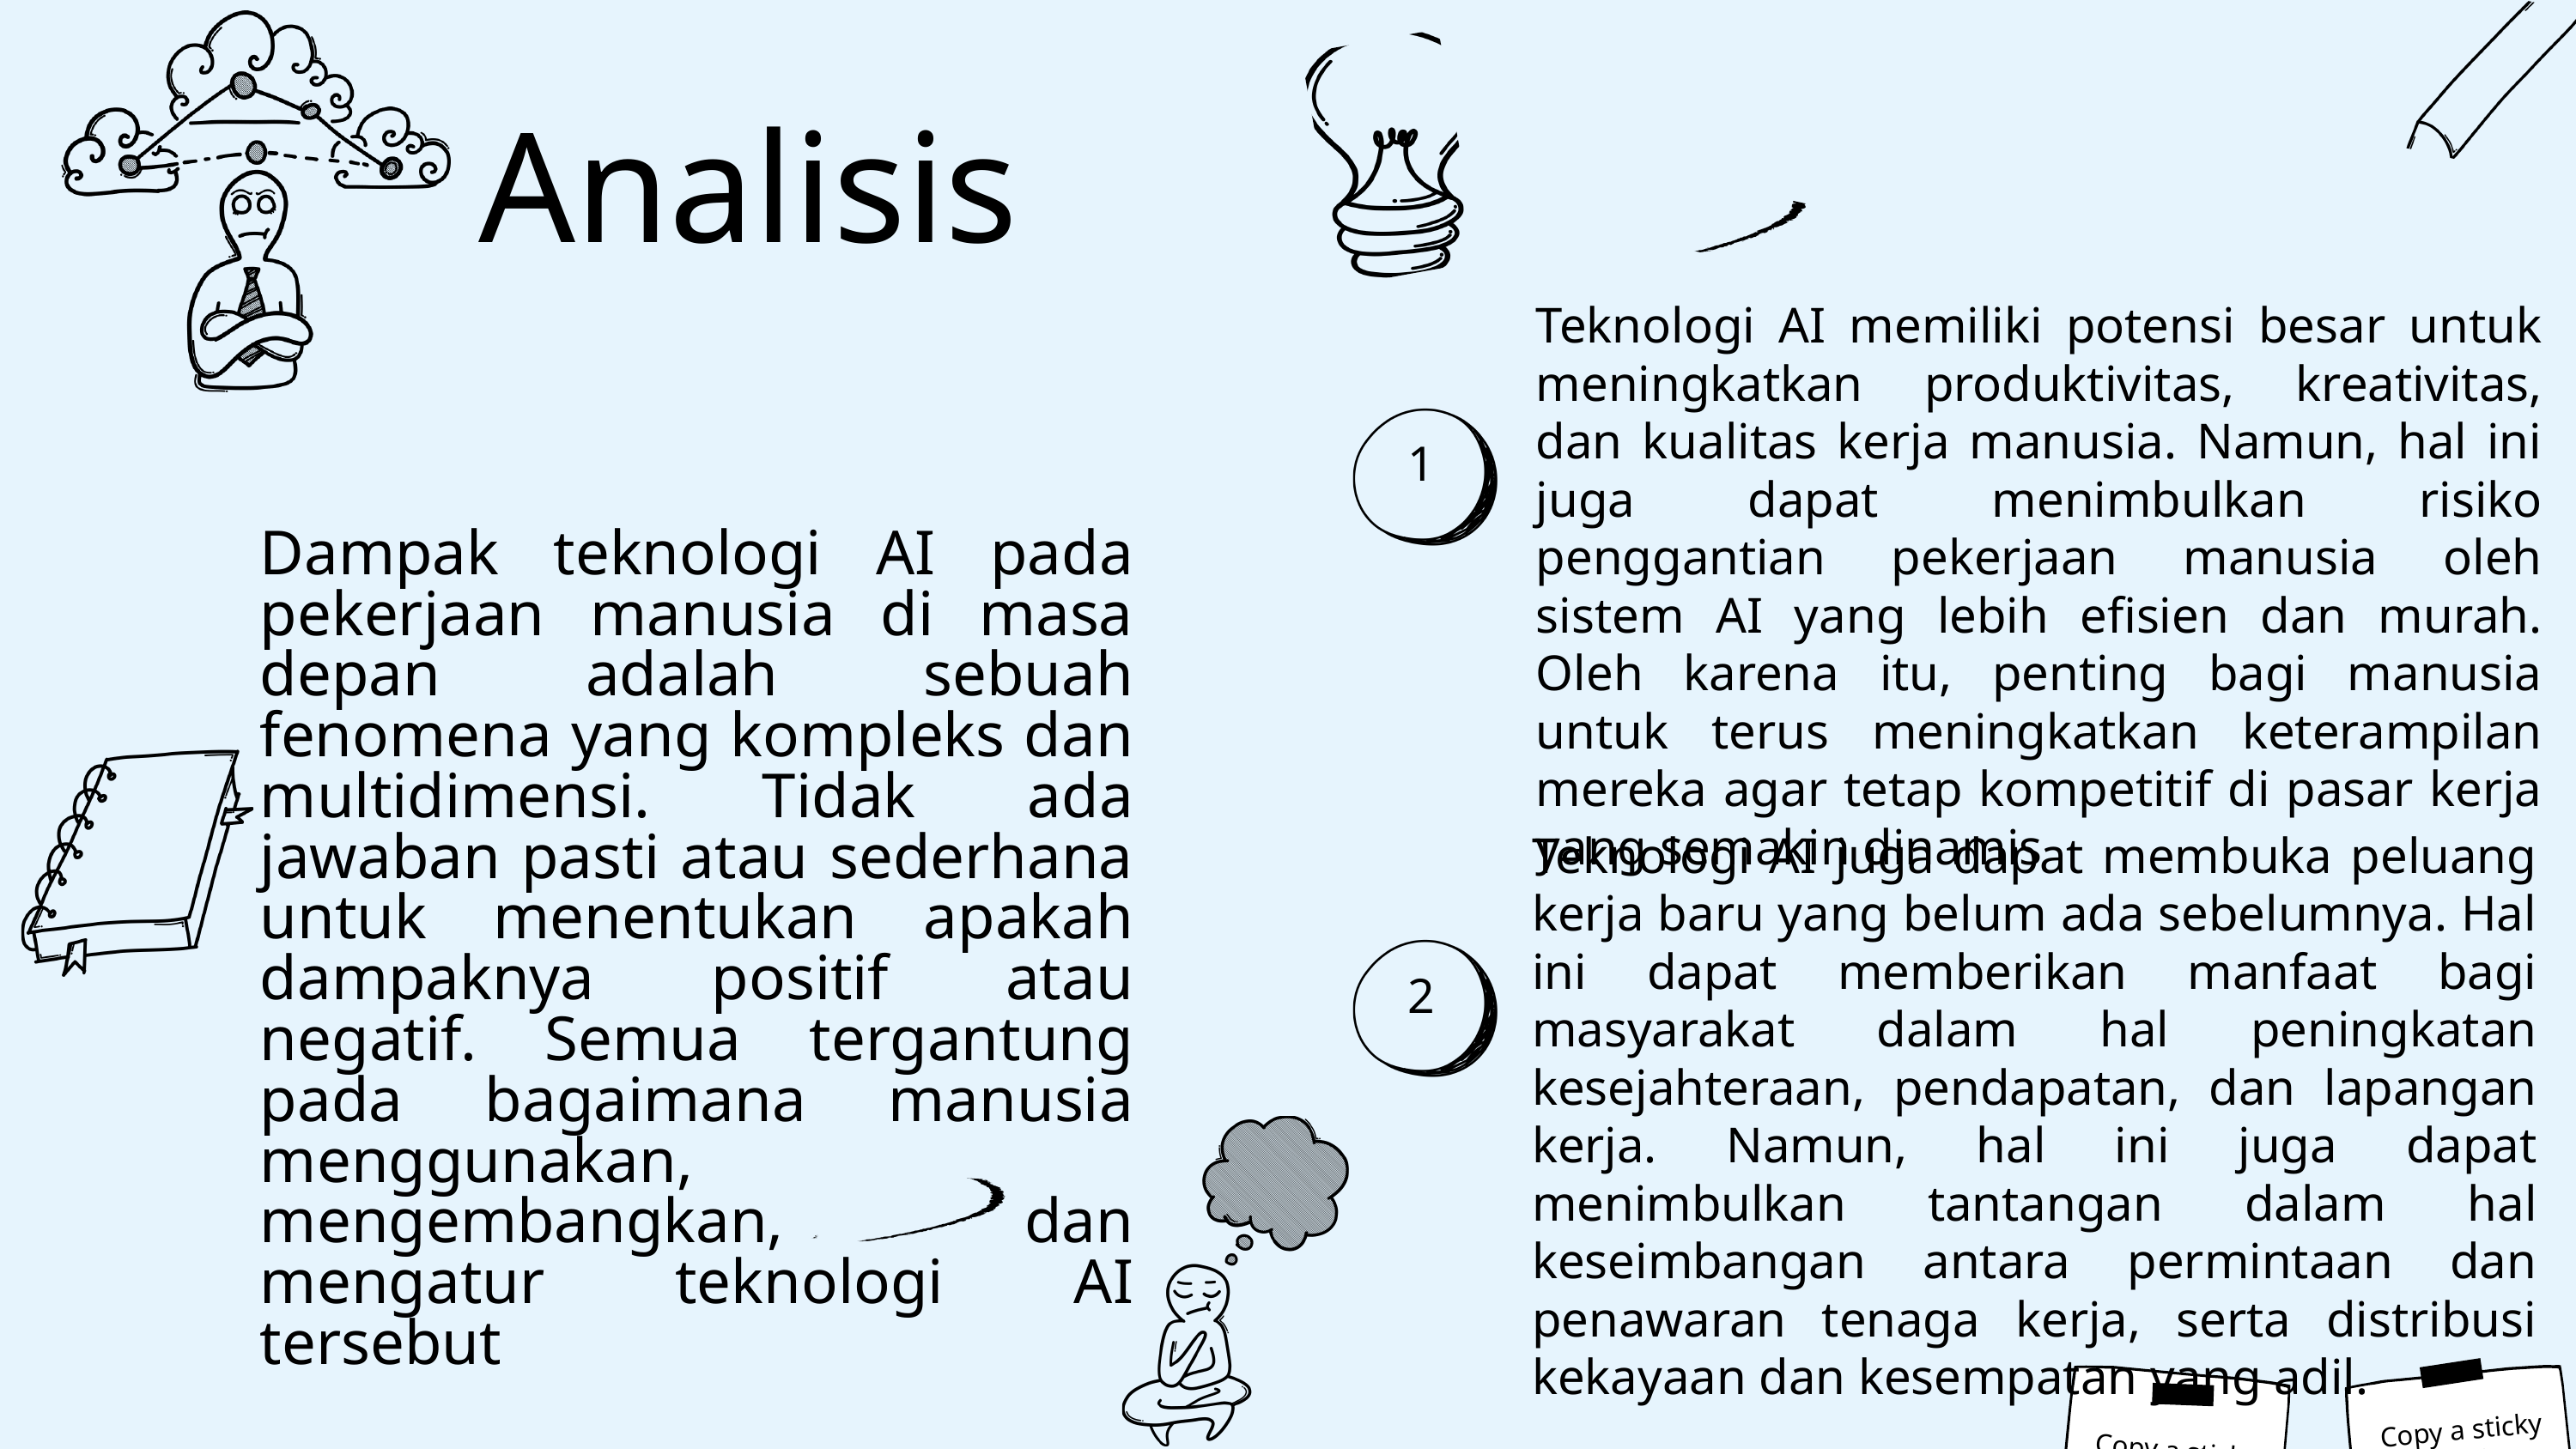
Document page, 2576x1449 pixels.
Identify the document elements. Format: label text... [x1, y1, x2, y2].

text_box 2 [1381, 985, 1461, 1023]
text_box Teknologi AI memiliki potensi besar untuk meningkatkan produktivitas, kreativitas, dan kualitas kerja manusia. Namun, hal ini juga dapat menimbulkan risiko penggantian pekerjaan manusia oleh sistem AI yang lebih efisien dan murah. Oleh karena itu, penting bagi manusia untuk terus meningkatkan keterampilan mereka agar tetap kompetitif di pasar kerja yang semakin dinamis [1536, 294, 2543, 875]
text_box Teknologi AI juga dapat membuka peluang kerja baru yang belum ada sebelumnya. Hal ini dapat memberikan manfaat bagi masyarakat dalam hal peningkatan kesejahteraan, pendapatan, dan lapangan kerja. Namun, hal ini juga dapat menimbulkan tantangan dalam hal keseimbangan antara permintaan dan penawaran tenaga kerja, serta distribusi kekayaan dan kesempatan yang adil. [1532, 825, 2537, 1404]
text_box [1579, 157, 1809, 273]
text_box [2395, 0, 2576, 180]
text_box [1352, 407, 1499, 546]
text_box [1301, 28, 1480, 287]
text_box Dampak teknologi AI pada pekerjaan manusia di masa depan adalah sebuah fenomena yang kompleks dan multidimensi. Tidak ada jawaban pasti atau sederhana untuk menentukan apakah dampaknya positif atau negatif. Semua tergantung pada bagaimana manusia menggunakan, mengembangkan, dan mengatur teknologi AI tersebut [259, 525, 1134, 1377]
text_box [61, 10, 451, 392]
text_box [2352, 1371, 2576, 1449]
text_box [21, 749, 254, 977]
text_box 1 [1381, 452, 1461, 491]
text_box Analisis [478, 136, 1270, 274]
text_box [782, 1166, 1006, 1251]
text_box [1121, 1116, 1349, 1446]
text_box [1352, 938, 1499, 1077]
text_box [2061, 1371, 2285, 1449]
